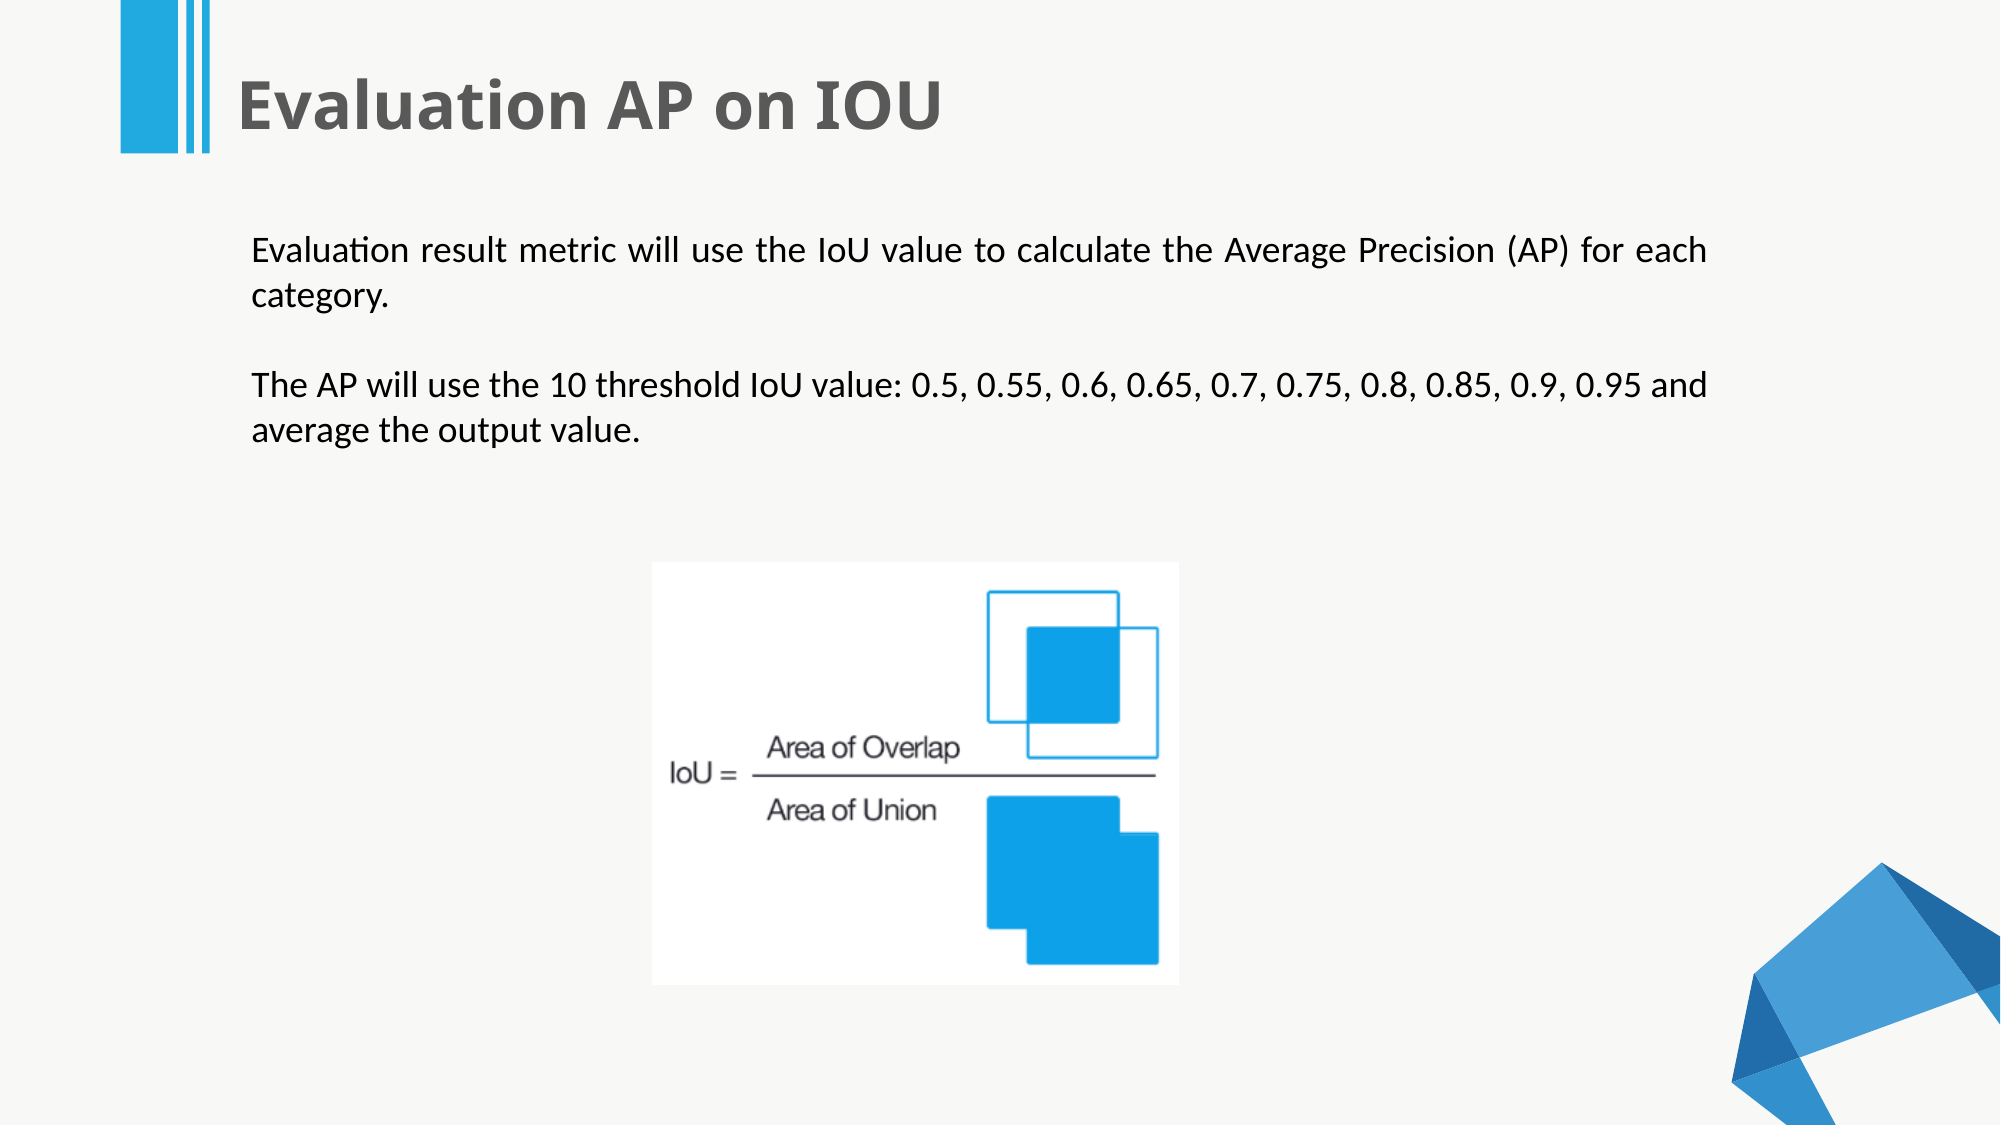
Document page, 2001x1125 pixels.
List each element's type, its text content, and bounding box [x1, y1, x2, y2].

text_box Evaluation AP on IOU [236, 63, 1258, 144]
text_box [185, 0, 195, 154]
text_box [201, 0, 211, 154]
text_box Evaluation result metric will use the IoU value to calculate the Average Precision (AP) for each category. The AP will use the 10 threshold IoU value: 0.5, 0.55, 0.6, 0.65, 0.7, 0.75, 0.8, 0.85, 0.9, 0.95 and average the output value. [236, 217, 1725, 548]
picture [652, 562, 1179, 985]
text_box [120, 0, 179, 154]
